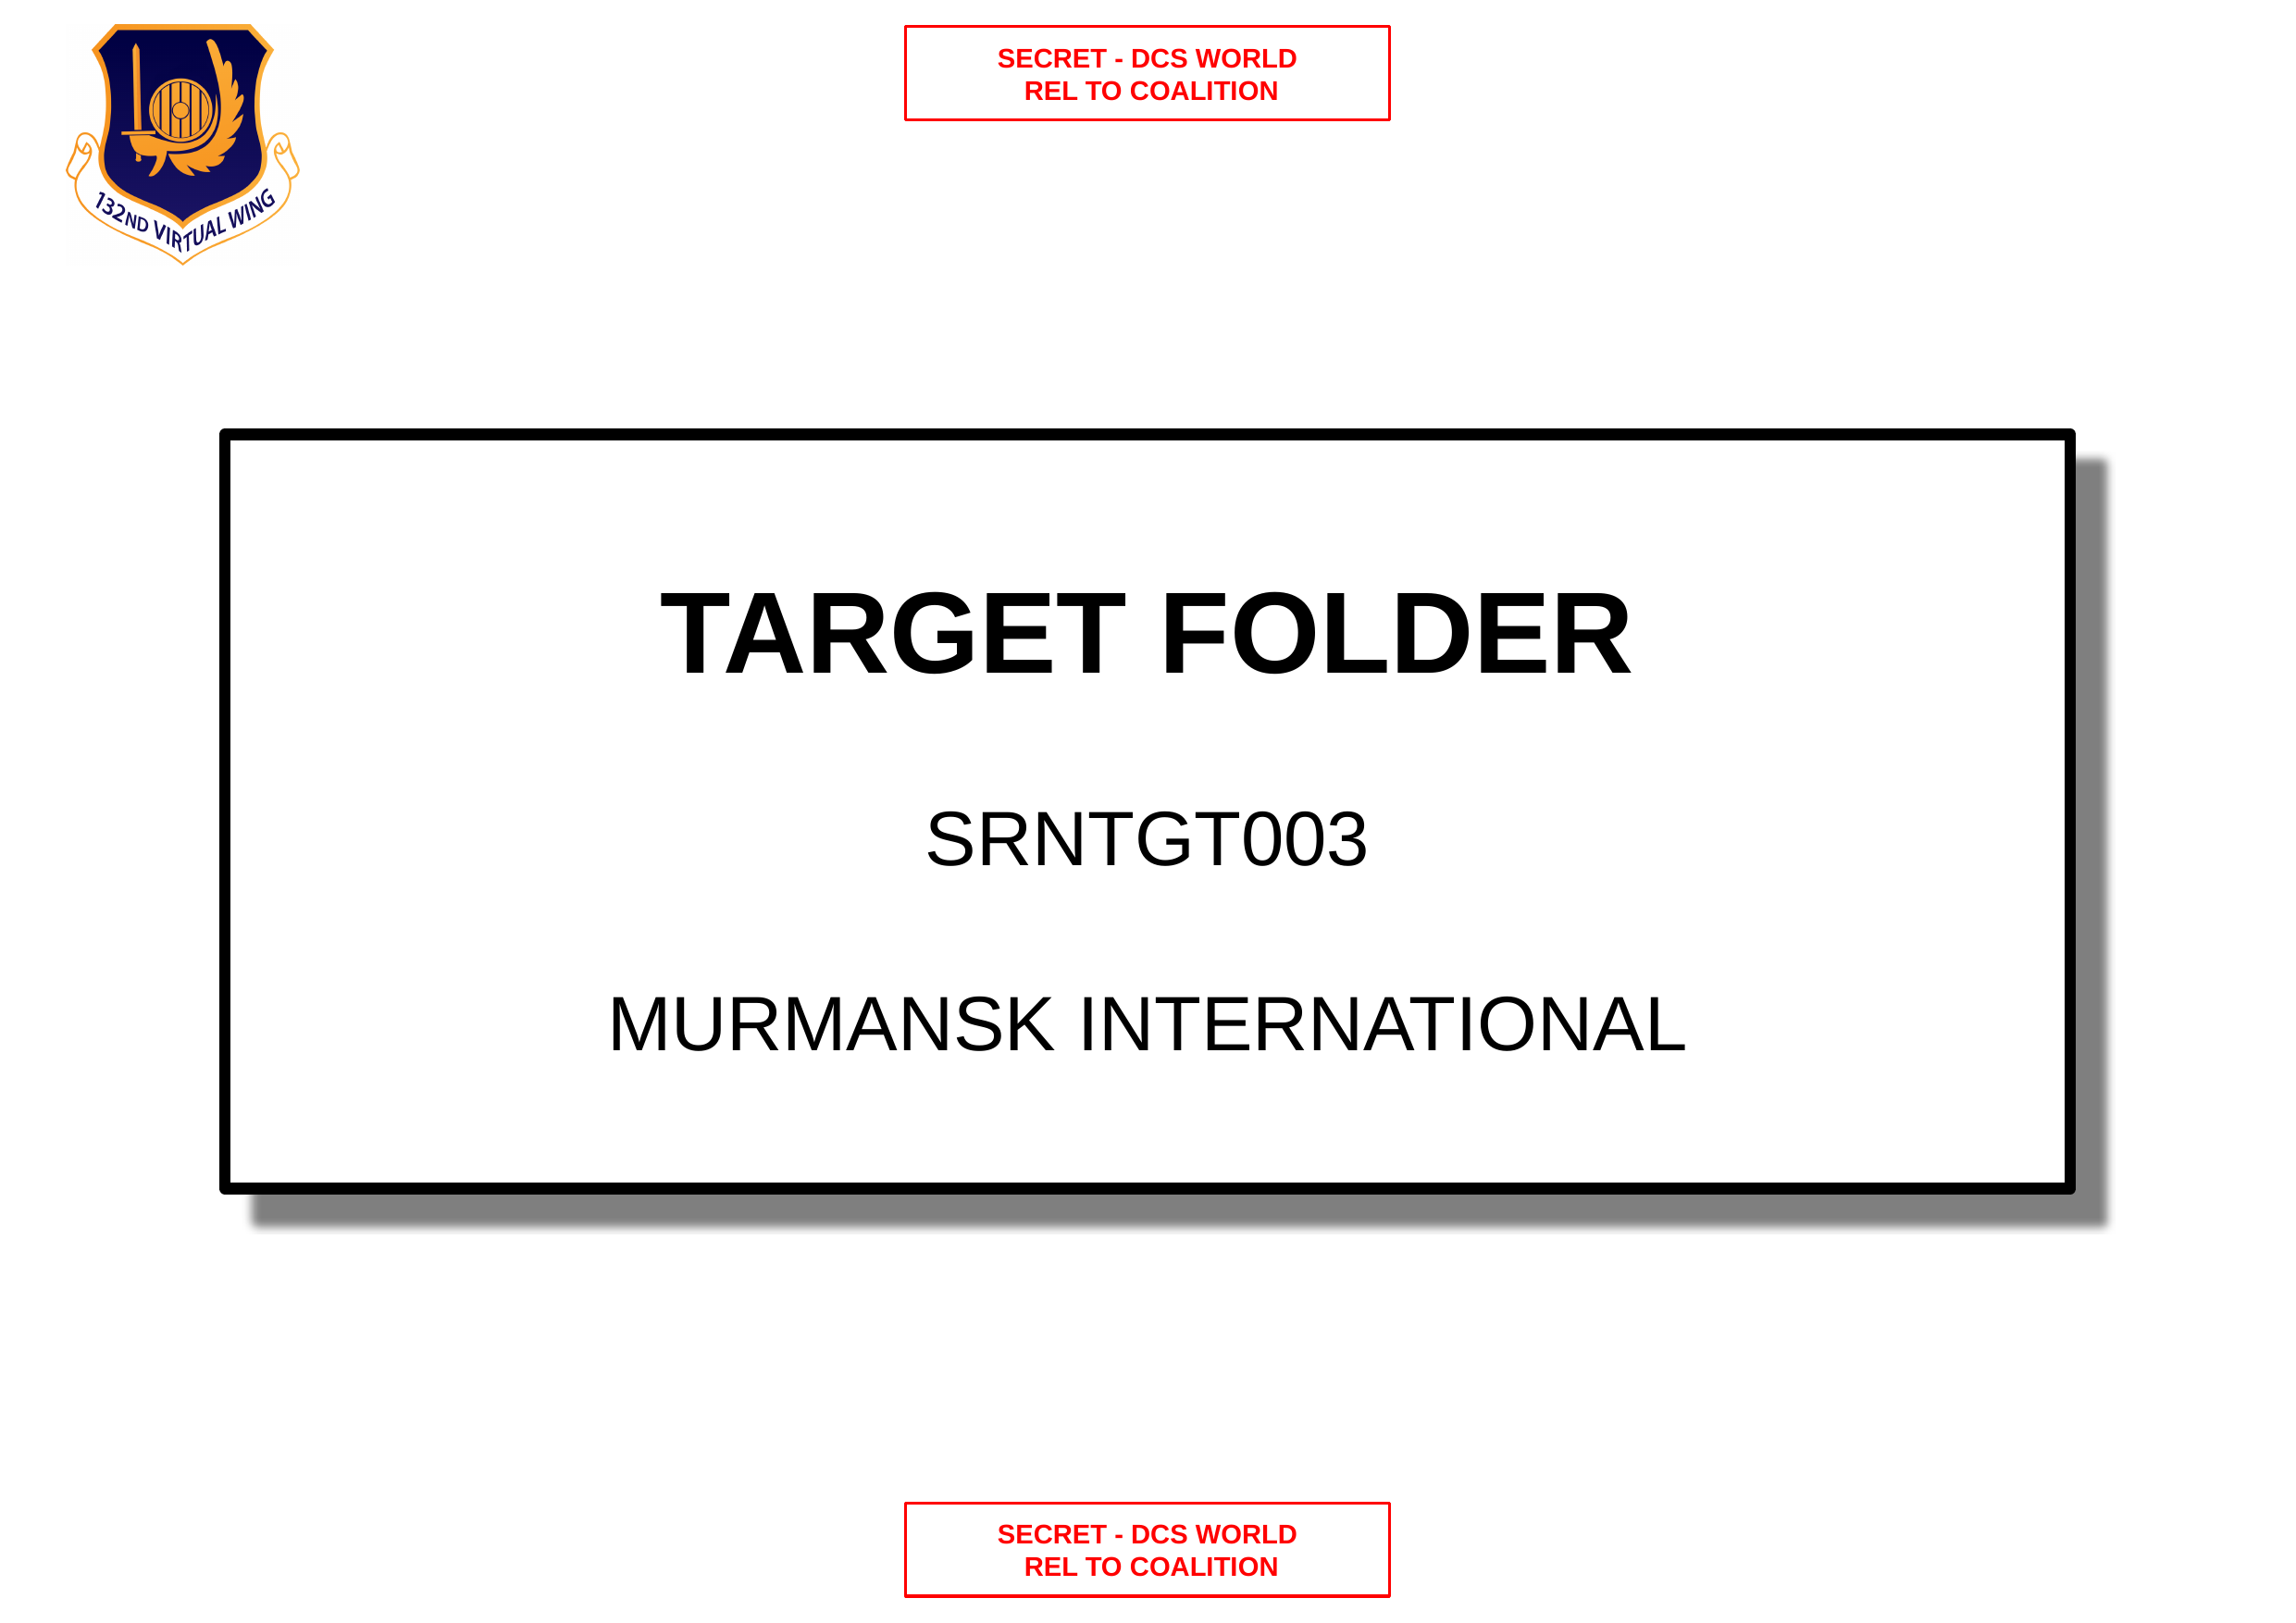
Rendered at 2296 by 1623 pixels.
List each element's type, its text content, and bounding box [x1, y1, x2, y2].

text_box SECRET - DCS WORLD REL TO COALITION [905, 26, 1390, 120]
title TARGET FOLDER SRNTGT003 MURMANSK INTERNATIONAL [225, 434, 2071, 1189]
text_box SECRET - DCS WORLD REL TO COALITION [905, 1503, 1390, 1597]
picture [66, 24, 306, 271]
